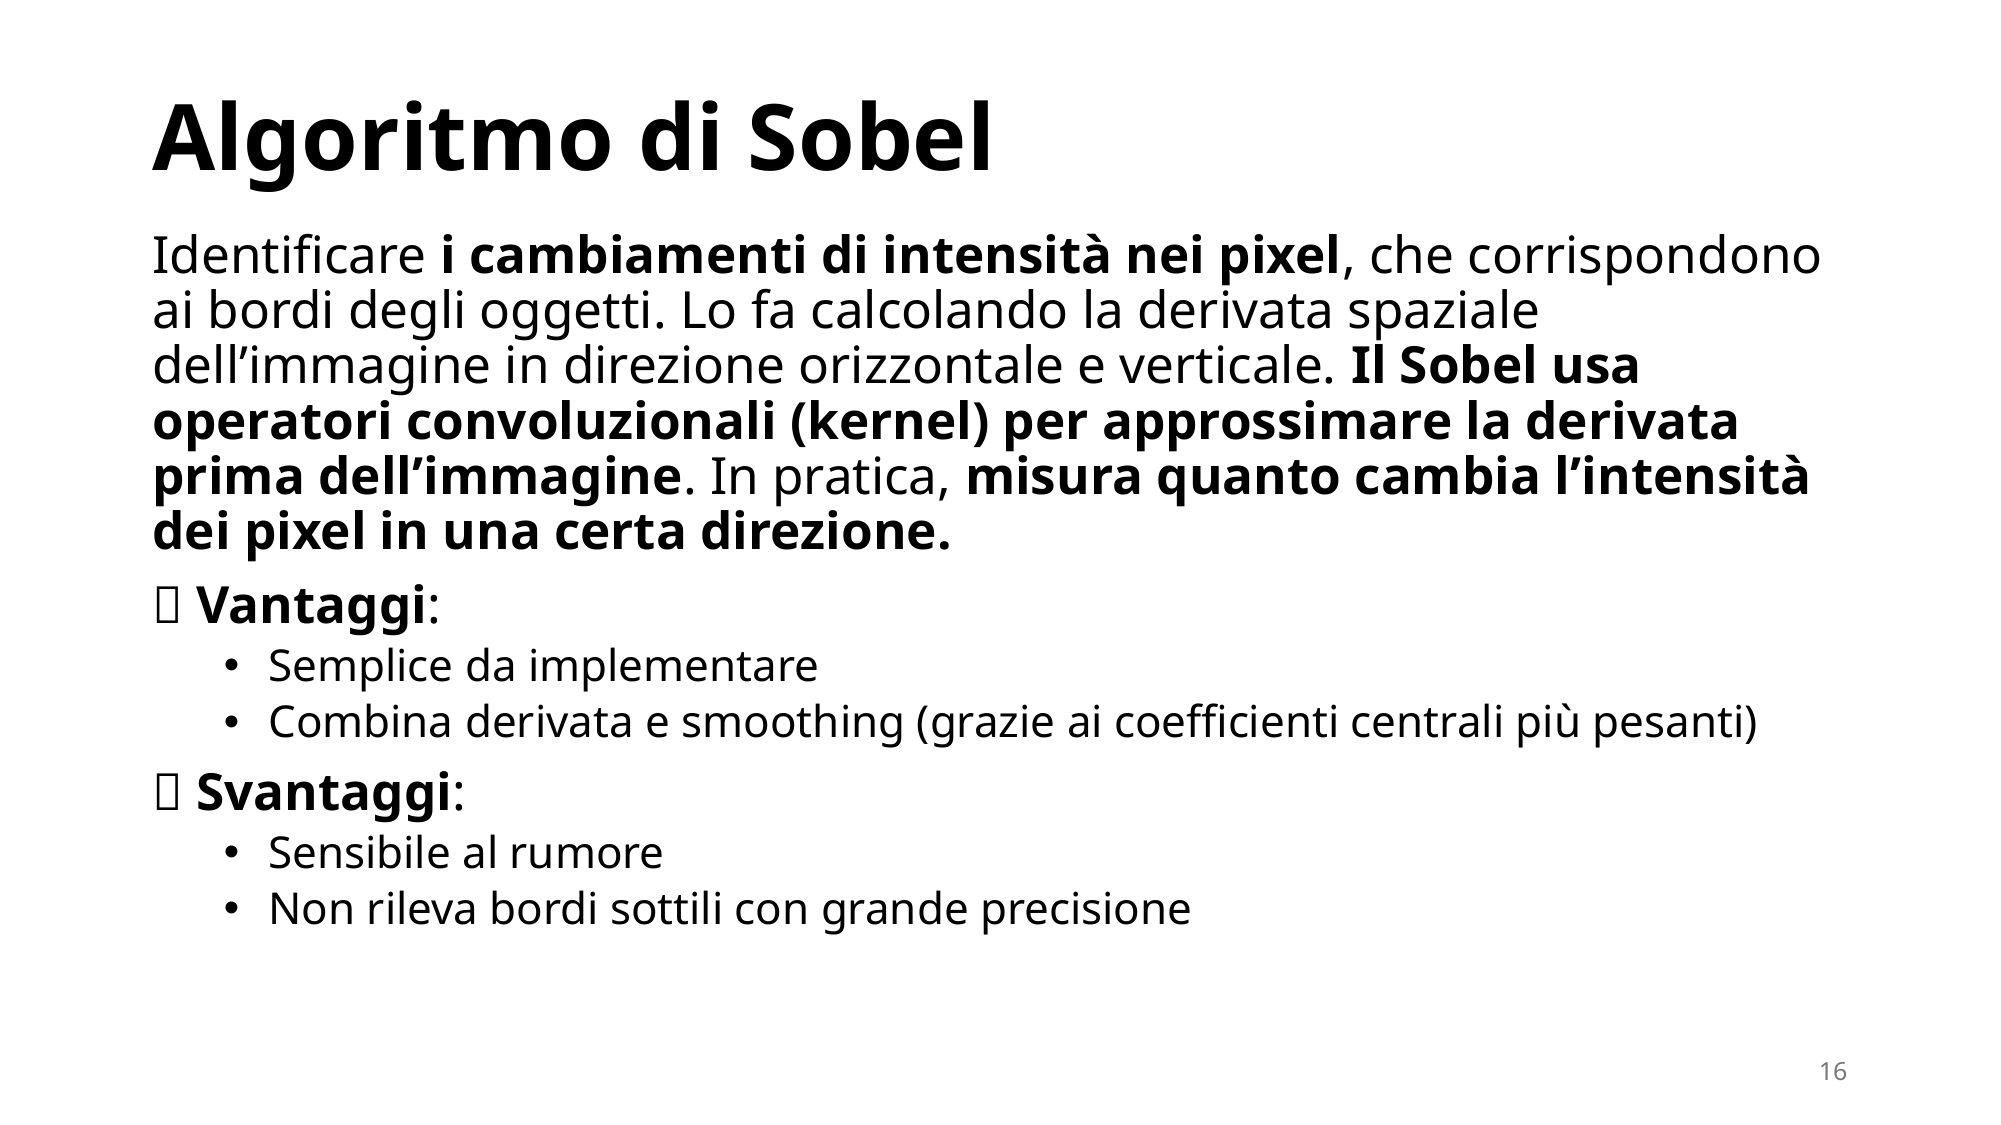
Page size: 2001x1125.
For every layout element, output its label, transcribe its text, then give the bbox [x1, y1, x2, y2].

title Algoritmo di Sobel [137, 59, 1563, 221]
list Identificare i cambiamenti di intensità nei pixel, che corrispondono ai bordi degli oggetti. Lo fa calcolando la derivata spaziale dell’immagine in direzione orizzontale e verticale. Il Sobel usa operatori convoluzionali (kernel) per approssimare la derivata prima dell’immagine. In pratica, misura quanto cambia l’intensità dei pixel in una certa direzione. ✅ Vantaggi: Semplice da implementare Combina derivata e smoothing (grazie ai coefficienti centrali più pesanti) ❌ Svantaggi: Sensibile al rumore Non rileva bordi sottili con grande precisione [137, 221, 1863, 950]
slide_number 16 [1412, 1042, 1863, 1103]
